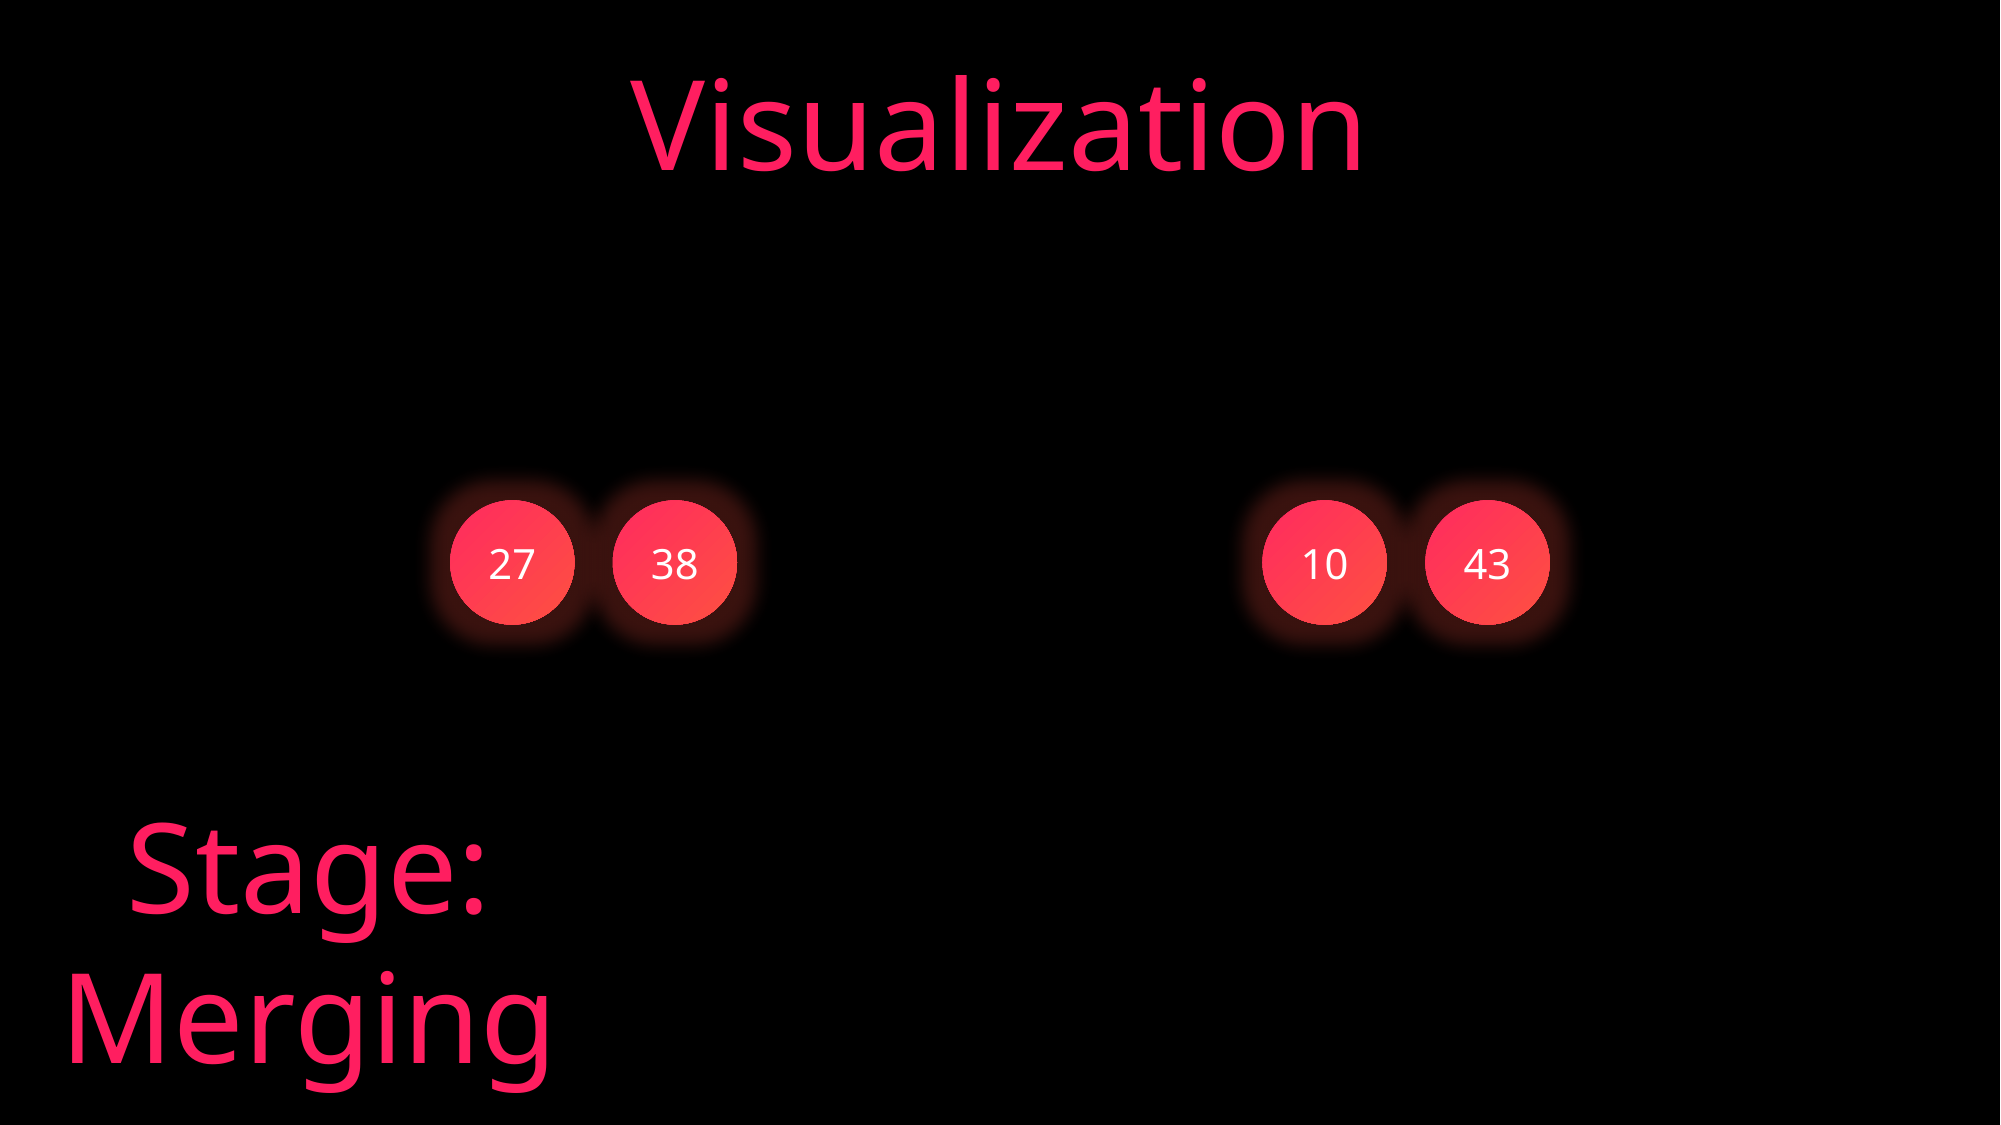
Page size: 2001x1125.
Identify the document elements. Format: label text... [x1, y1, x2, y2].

text_box 38 [611, 499, 739, 626]
text_box 43 [1424, 499, 1551, 626]
text_box Stage: Merging [45, 781, 574, 1096]
text_box Visualization [615, 38, 1385, 203]
text_box 27 [449, 499, 576, 626]
text_box 10 [1261, 499, 1388, 626]
